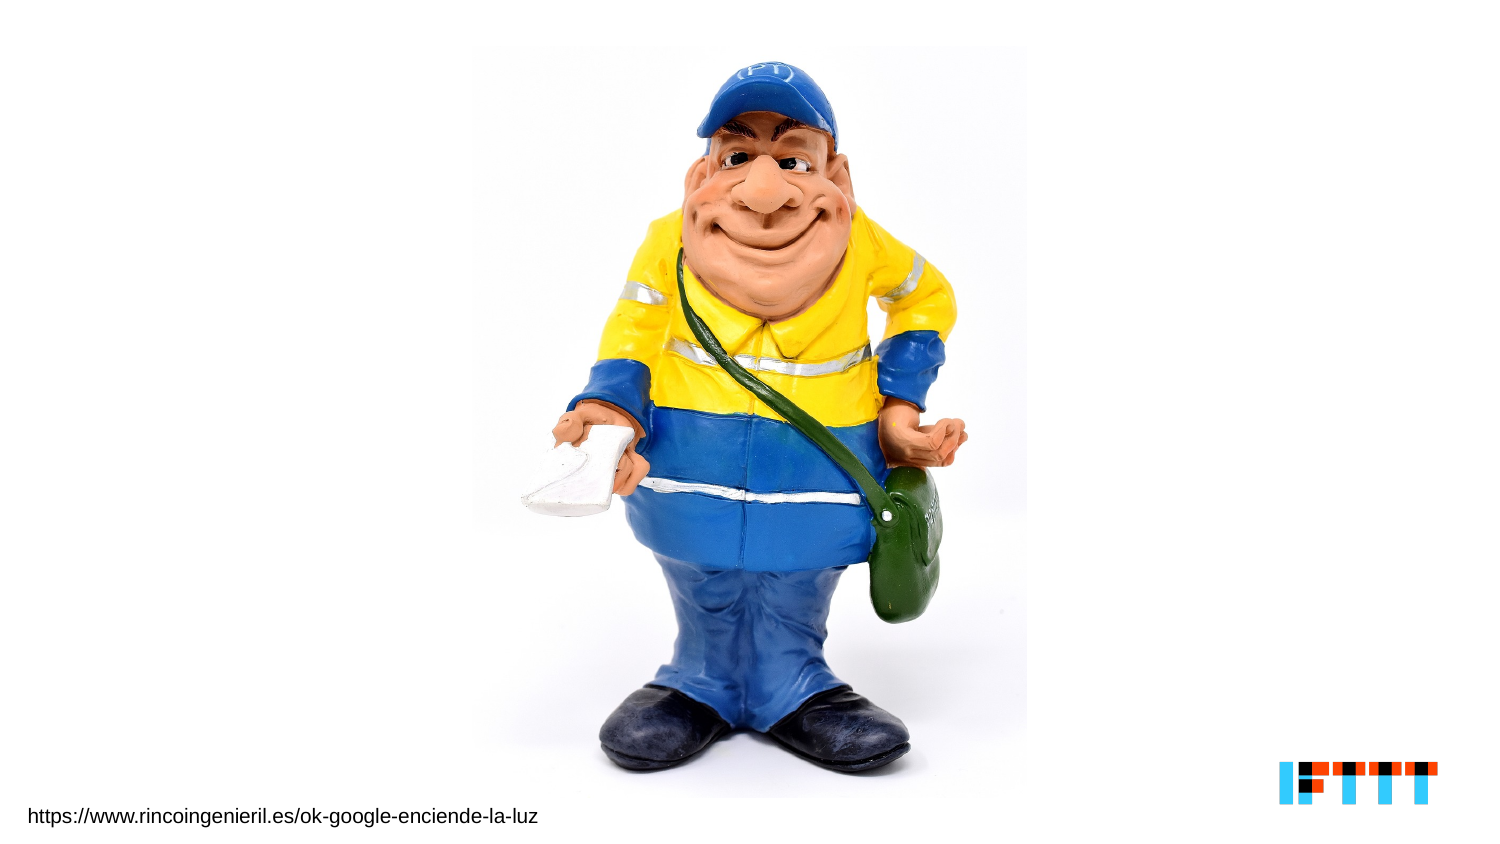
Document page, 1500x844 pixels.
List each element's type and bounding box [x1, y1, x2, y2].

picture [1253, 735, 1464, 831]
picture [472, 45, 1028, 798]
